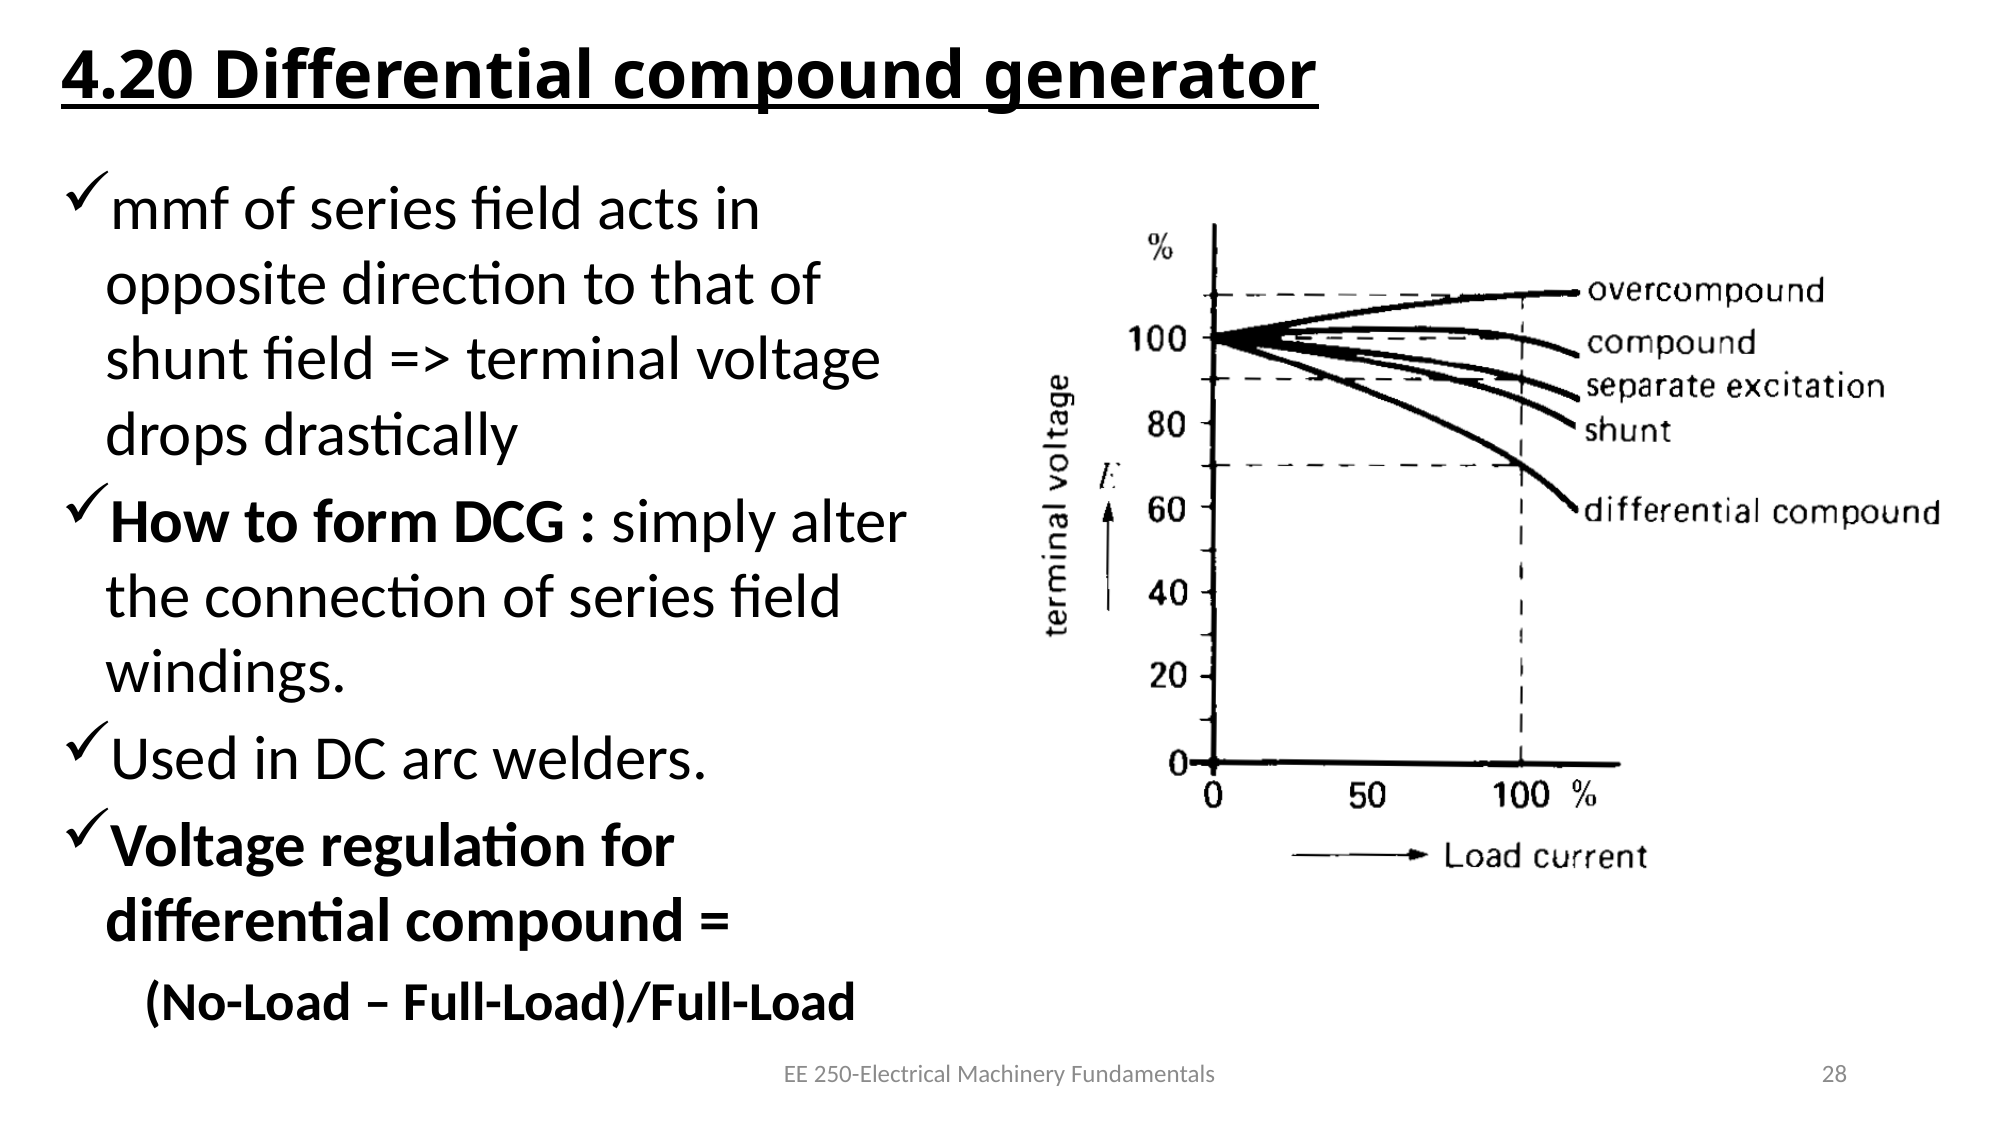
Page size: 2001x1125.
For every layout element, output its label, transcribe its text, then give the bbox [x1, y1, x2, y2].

slide_number 28 [1412, 1042, 1863, 1103]
picture [973, 176, 2000, 920]
list mmf of series field acts in opposite direction to that of shunt field => terminal voltage drops drastically How to form DCG : simply alter the connection of series field windings. Used in DC arc welders. Voltage regulation for differential compound = (No-Load – Full-Load)/Full-Load [46, 159, 992, 1043]
footer EE 250-Electrical Machinery Fundamentals [662, 1042, 1338, 1103]
title 4.20 Differential compound generator [46, 13, 1338, 121]
